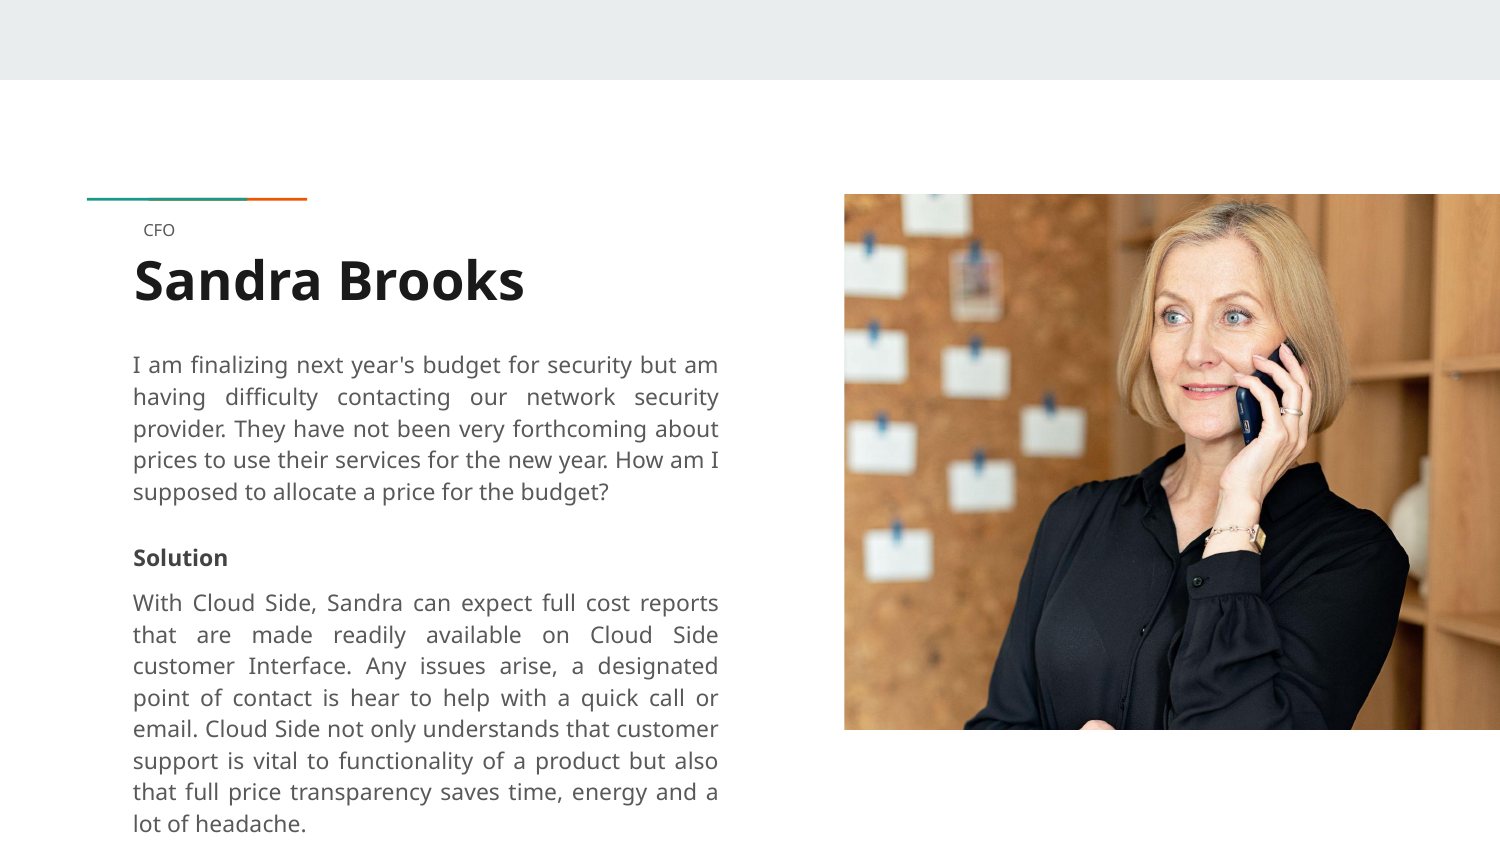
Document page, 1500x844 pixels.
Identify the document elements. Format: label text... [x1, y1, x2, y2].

list With Cloud Side, Sandra can expect full cost reports that are made readily available on Cloud Side customer Interface. Any issues arise, a designated point of contact is hear to help with a quick call or email. Cloud Side not only understands that customer support is vital to functionality of a product but also that full price transparency saves time, energy and a lot of headache. [117, 569, 735, 805]
picture [844, 194, 1500, 730]
subtitle CFO [128, 201, 670, 243]
list Solution [118, 524, 275, 570]
list I am finalizing next year's budget for security but am having difficulty contacting our network security provider. They have not been very forthcoming about prices to use their services for the new year. How am I supposed to allocate a price for the budget? [117, 332, 735, 569]
title Sandra Brooks [119, 231, 662, 332]
